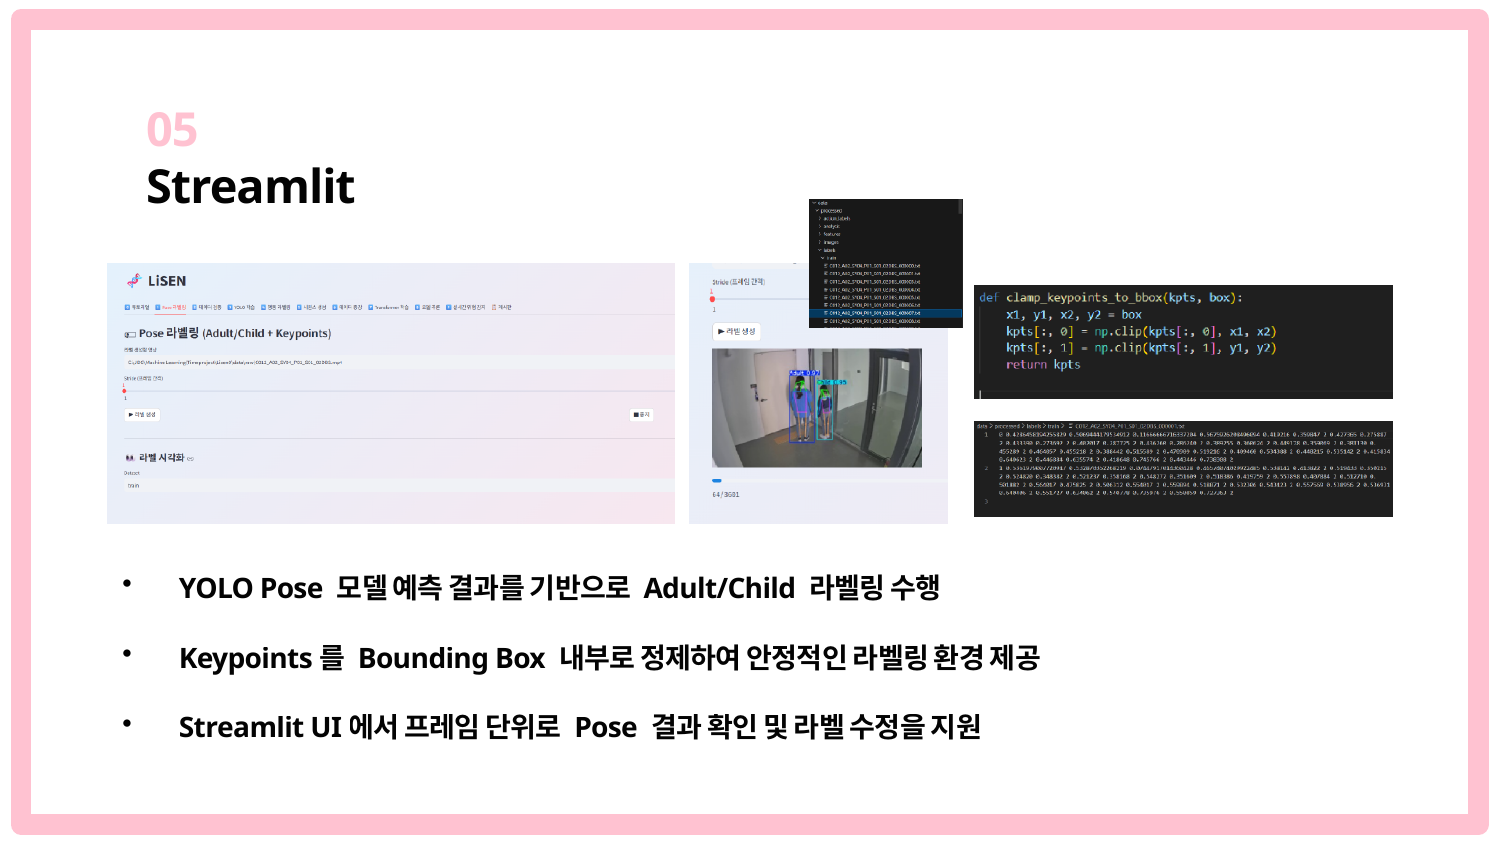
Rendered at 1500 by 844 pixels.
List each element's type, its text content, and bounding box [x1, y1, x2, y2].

text_box Streamlit [131, 156, 1156, 213]
text_box YOLO Pose 모델 예측 결과를 기반으로 Adult/Child 라벨링 수행 [107, 566, 1141, 604]
picture [974, 285, 1393, 399]
picture [689, 199, 963, 524]
text_box [21, 19, 1479, 825]
picture [107, 263, 675, 524]
text_box Keypoints를 Bounding Box 내부로 정제하여 안정적인 라벨링 환경 제공 [107, 636, 1141, 675]
text_box Streamlit UI에서 프레임 단위로 Pose 결과 확인 및 라벨 수정을 지원 [107, 706, 1141, 744]
picture [974, 421, 1393, 517]
text_box 05 [131, 99, 542, 156]
